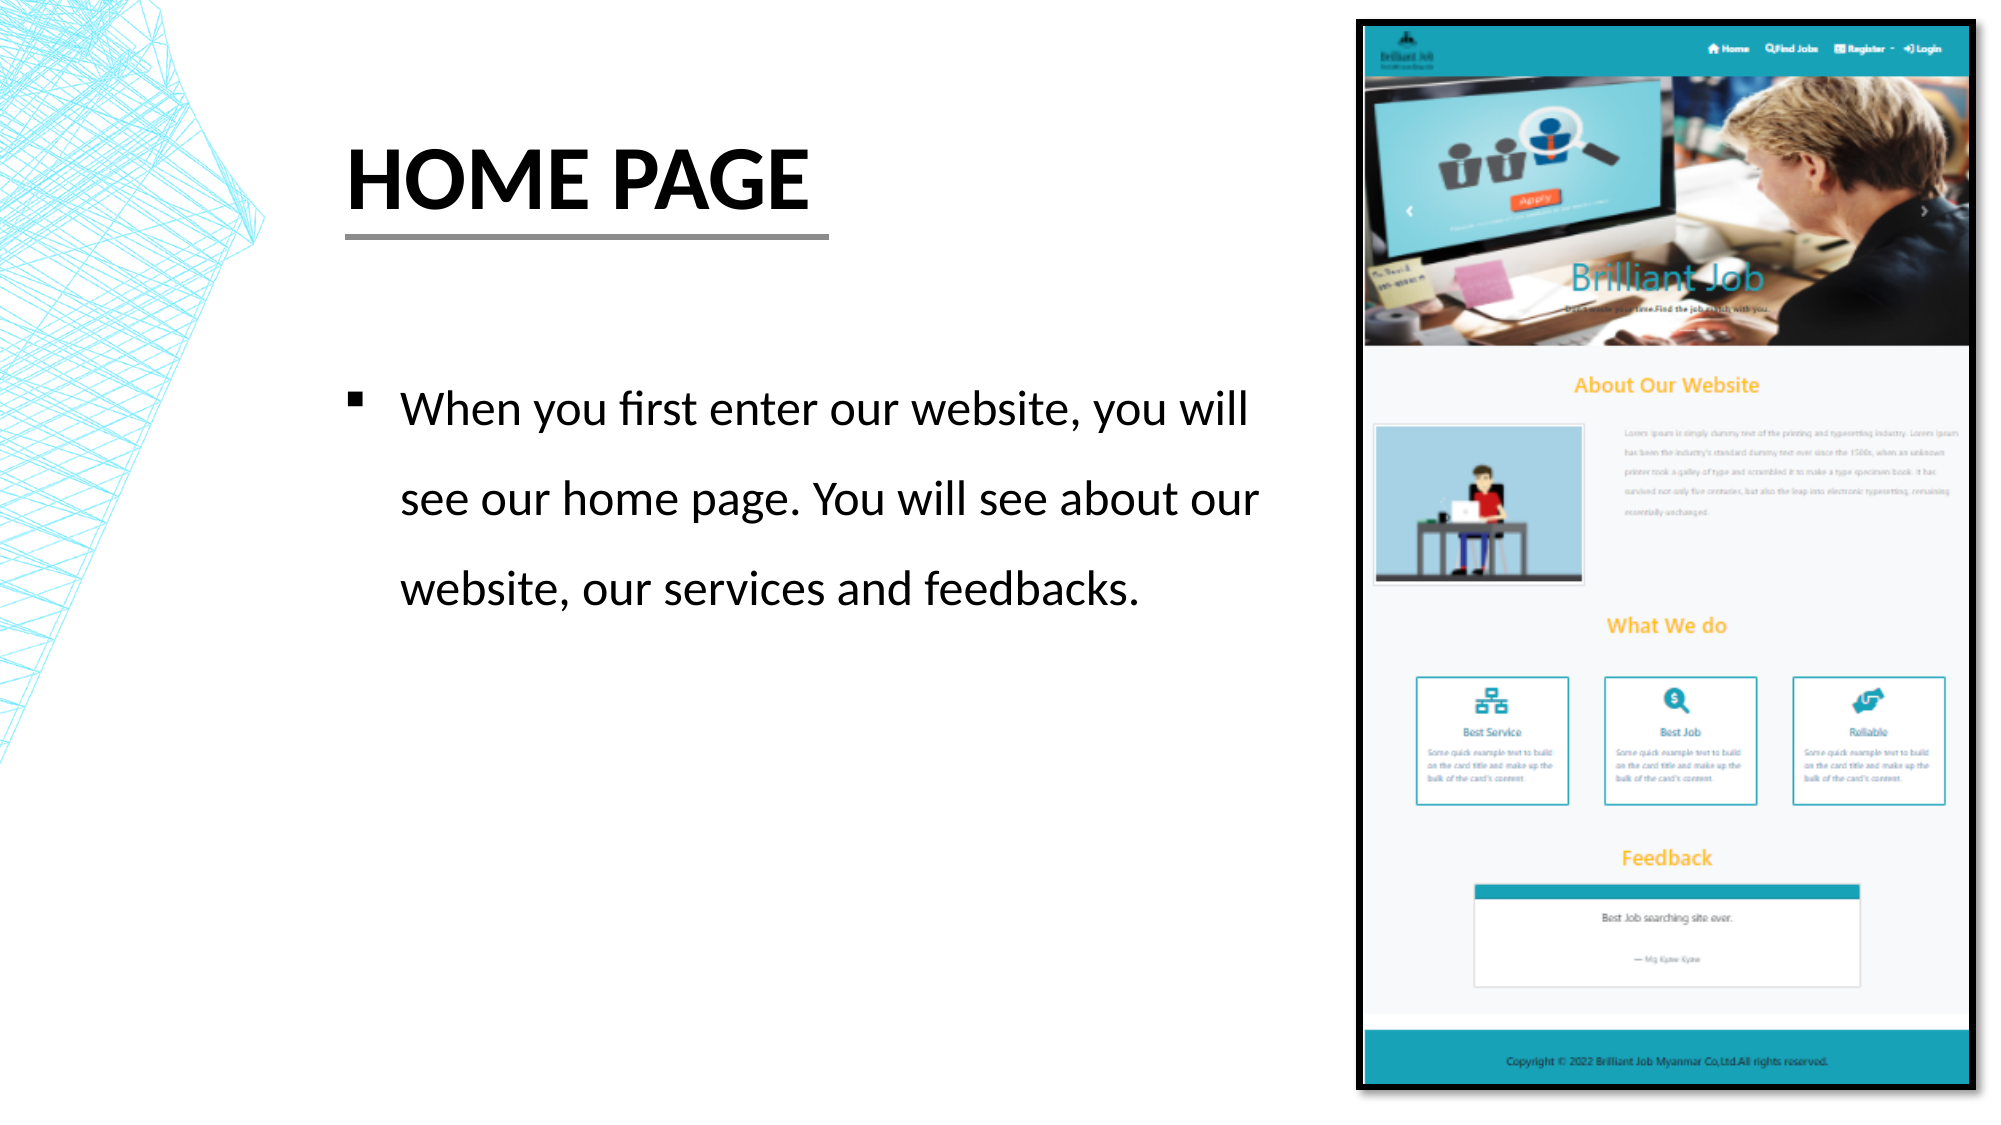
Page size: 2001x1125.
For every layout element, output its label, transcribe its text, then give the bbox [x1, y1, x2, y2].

picture [0, 0, 2001, 1125]
text_box When you first enter our website, you will see our home page. You will see about our website, our services and feedbacks. [329, 338, 1330, 623]
text_box HOME PAGE [331, 110, 828, 236]
